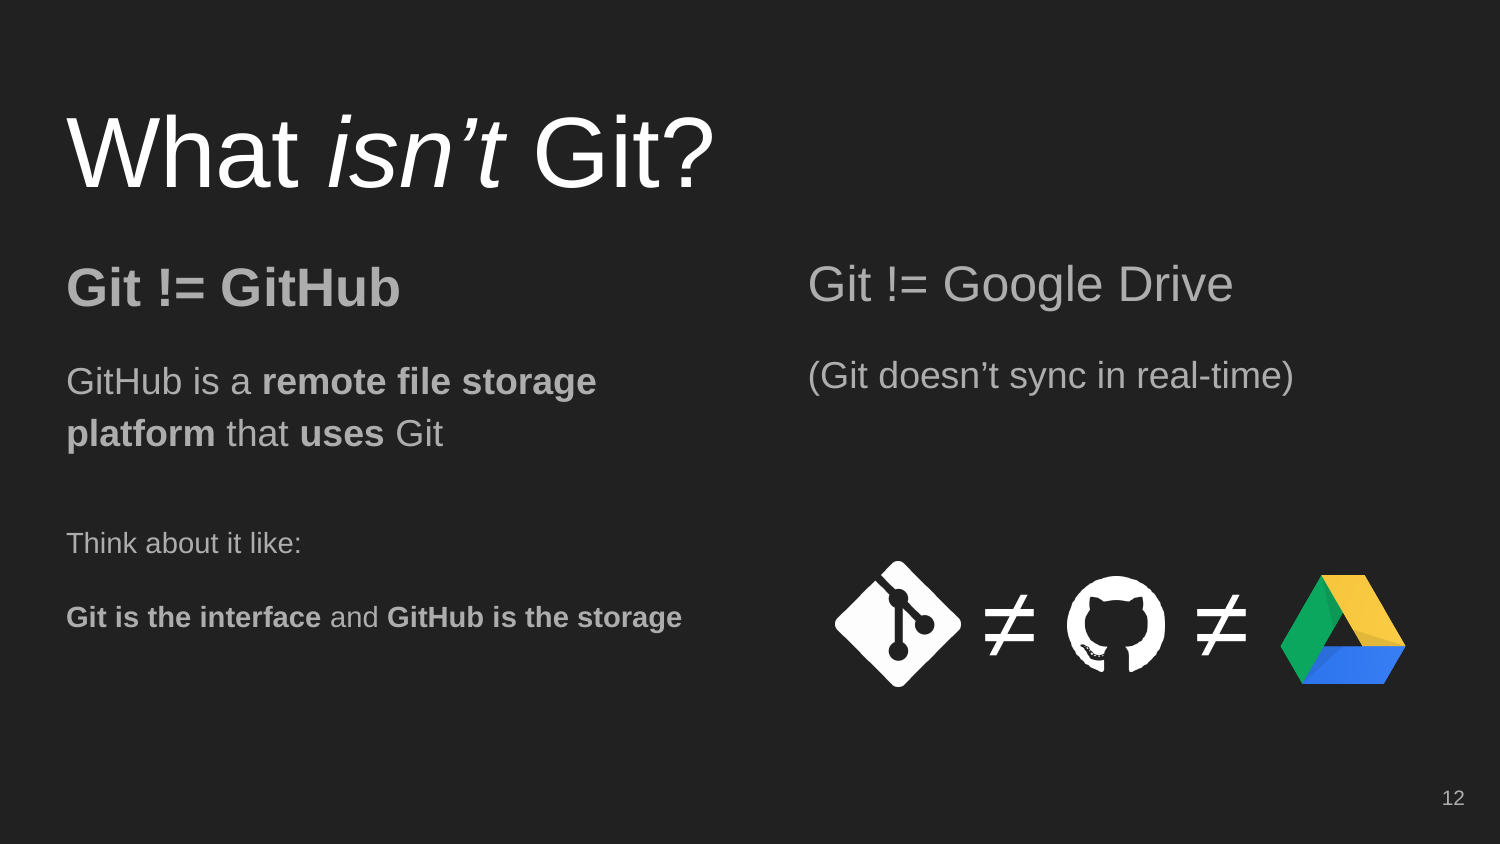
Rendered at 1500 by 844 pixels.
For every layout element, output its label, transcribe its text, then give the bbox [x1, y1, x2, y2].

picture [835, 561, 961, 687]
text_box ≠ [967, 543, 1021, 669]
text_box ≠ [1179, 543, 1241, 641]
picture [1066, 575, 1165, 673]
picture [1280, 575, 1407, 684]
title What isn’t Git? [51, 72, 1449, 167]
list Git != Google Drive (Git doesn’t sync in real-time) [792, 227, 1449, 412]
list Git != GitHub GitHub is a remote file storage platform that uses Git [51, 227, 708, 444]
slide_number ‹#› [1389, 764, 1480, 830]
list Think about it like: Git is the interface and GitHub is the storage [51, 504, 700, 654]
